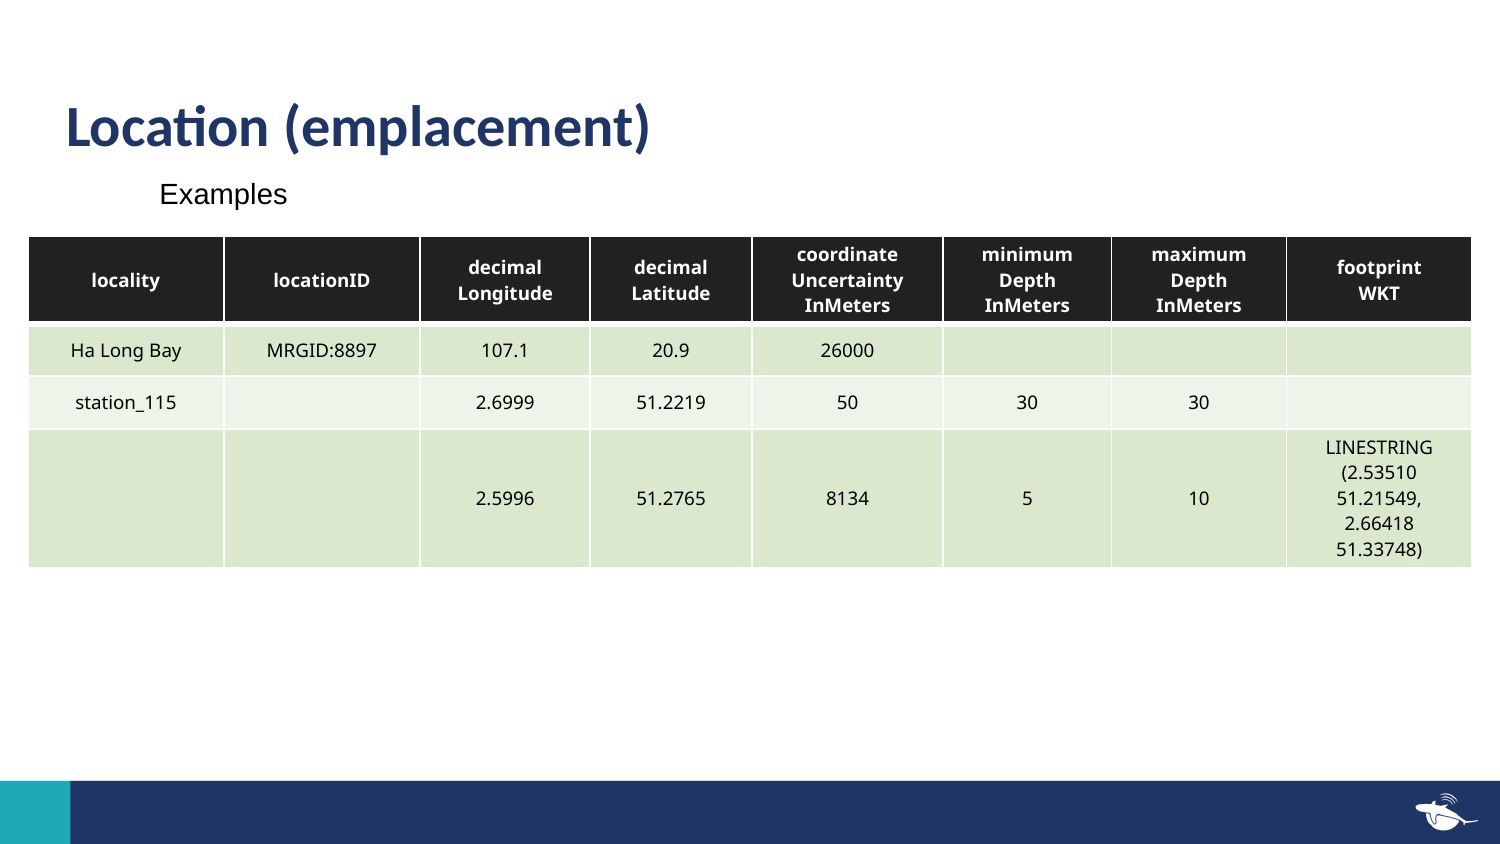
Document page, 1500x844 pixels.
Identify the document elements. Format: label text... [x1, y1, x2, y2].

table_cell [225, 377, 419, 428]
table_cell 5 [944, 430, 1111, 567]
table_cell LINESTRING (2.53510 51.21549, 2.66418 51.33748) [1287, 430, 1471, 567]
table_cell 30 [1112, 377, 1286, 428]
table_header decimal Latitude [591, 237, 751, 321]
table_cell 20.9 [591, 327, 751, 375]
table_cell 2.6999 [421, 377, 589, 428]
picture [0, 0, 1500, 844]
table_cell 2.5996 [421, 430, 589, 567]
table_header maximum Depth InMeters [1112, 237, 1286, 321]
table_cell [225, 430, 419, 567]
table_cell [944, 327, 1111, 375]
table_header minimum Depth InMeters [944, 237, 1111, 321]
table_cell station_115 [29, 377, 223, 428]
table_cell 10 [1112, 430, 1286, 567]
table_cell 26000 [753, 327, 942, 375]
table_cell 50 [753, 377, 942, 428]
title Location (emplacement) [51, 72, 1449, 167]
table_cell 8134 [753, 430, 942, 567]
table_cell 51.2219 [591, 377, 751, 428]
table_cell [1112, 327, 1286, 375]
table_cell Ha Long Bay [29, 327, 223, 375]
table_header locality [29, 237, 223, 321]
table_cell MRGID:8897 [225, 327, 419, 375]
text_box Examples [69, 167, 368, 208]
table_cell 30 [944, 377, 1111, 428]
table_cell 107.1 [421, 327, 589, 375]
table_cell [1287, 327, 1471, 375]
table_header coordinate Uncertainty InMeters [753, 237, 942, 321]
table_cell 51.2765 [591, 430, 751, 567]
table_header footprint WKT [1287, 237, 1471, 321]
table_cell [29, 430, 223, 567]
table_header locationID [225, 237, 419, 321]
table_cell [1287, 377, 1471, 428]
table_header decimal Longitude [421, 237, 589, 321]
